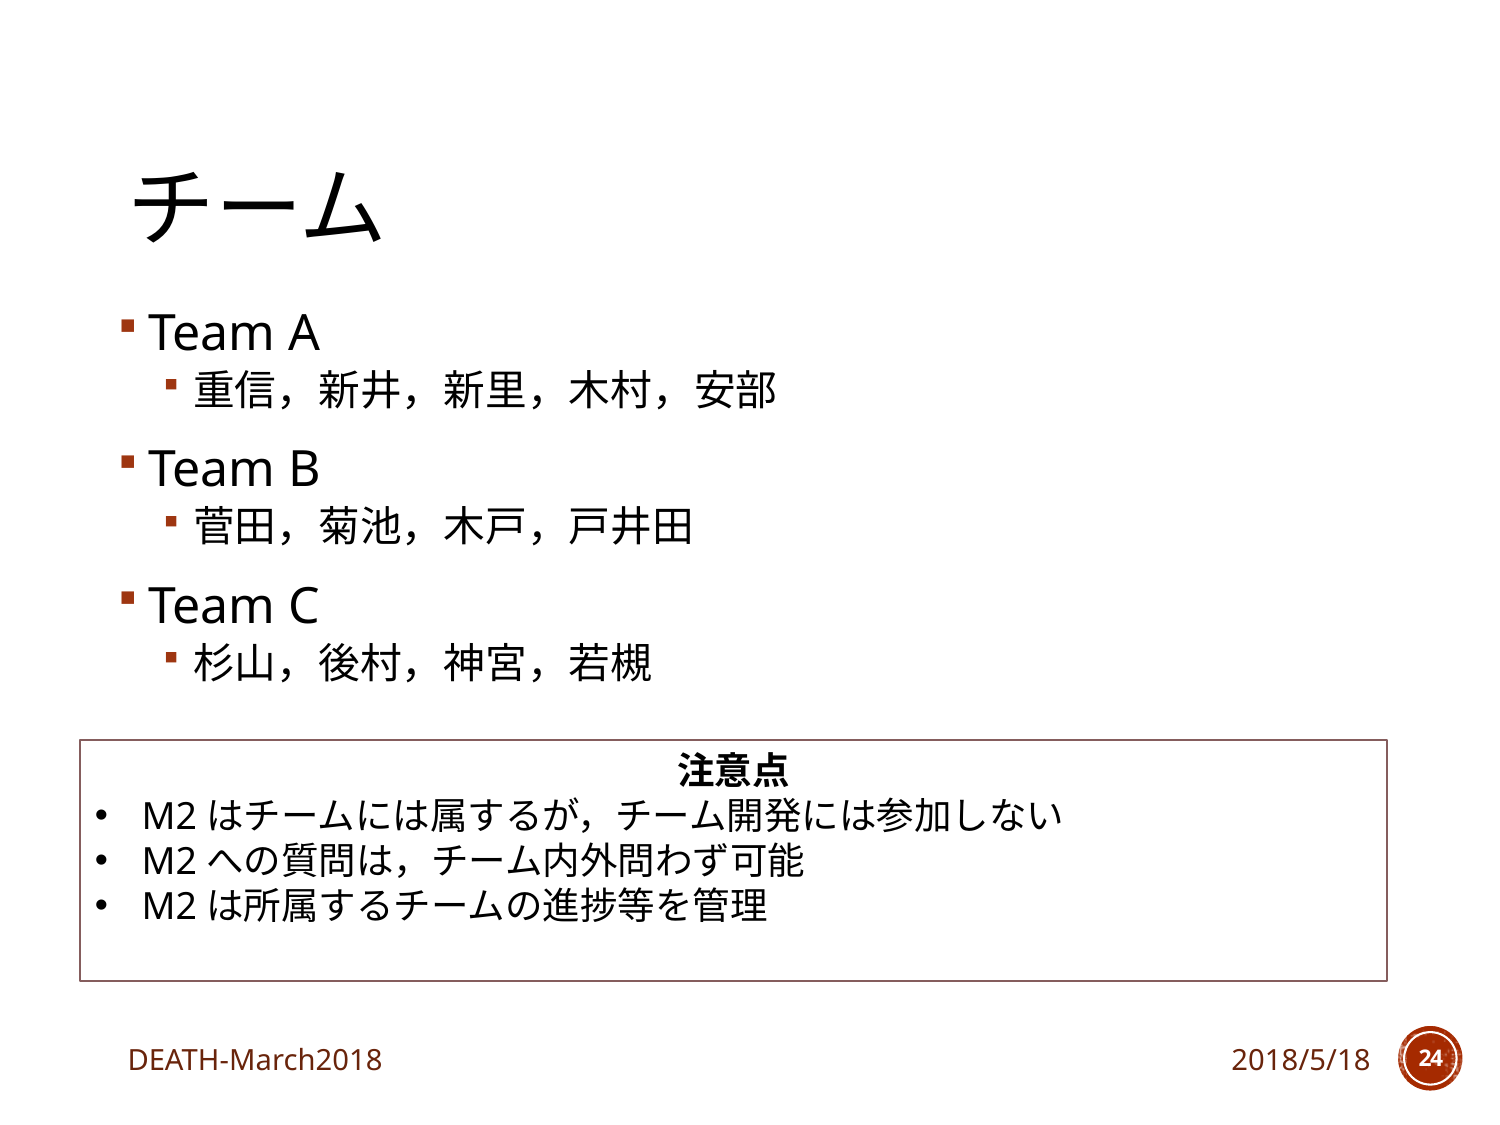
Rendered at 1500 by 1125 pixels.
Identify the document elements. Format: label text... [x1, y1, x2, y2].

slide_number 23 [1391, 1028, 1471, 1089]
text_box 注意点 M2はチームには属するが，チーム開発には参加しない M2への質問は，チーム内外問わず可能 M2は所属するチームの進捗等を管理 [79, 739, 1388, 982]
title チーム [112, 79, 1388, 299]
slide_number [982, 1028, 1386, 1089]
footer DEATH-March2018 [112, 1028, 891, 1089]
list Team A 重信，新井，新里，木村，安部 Team B 菅田，菊池，木戸，戸井田 Team C 杉山，後村，神宮，若槻 [103, 299, 1397, 762]
